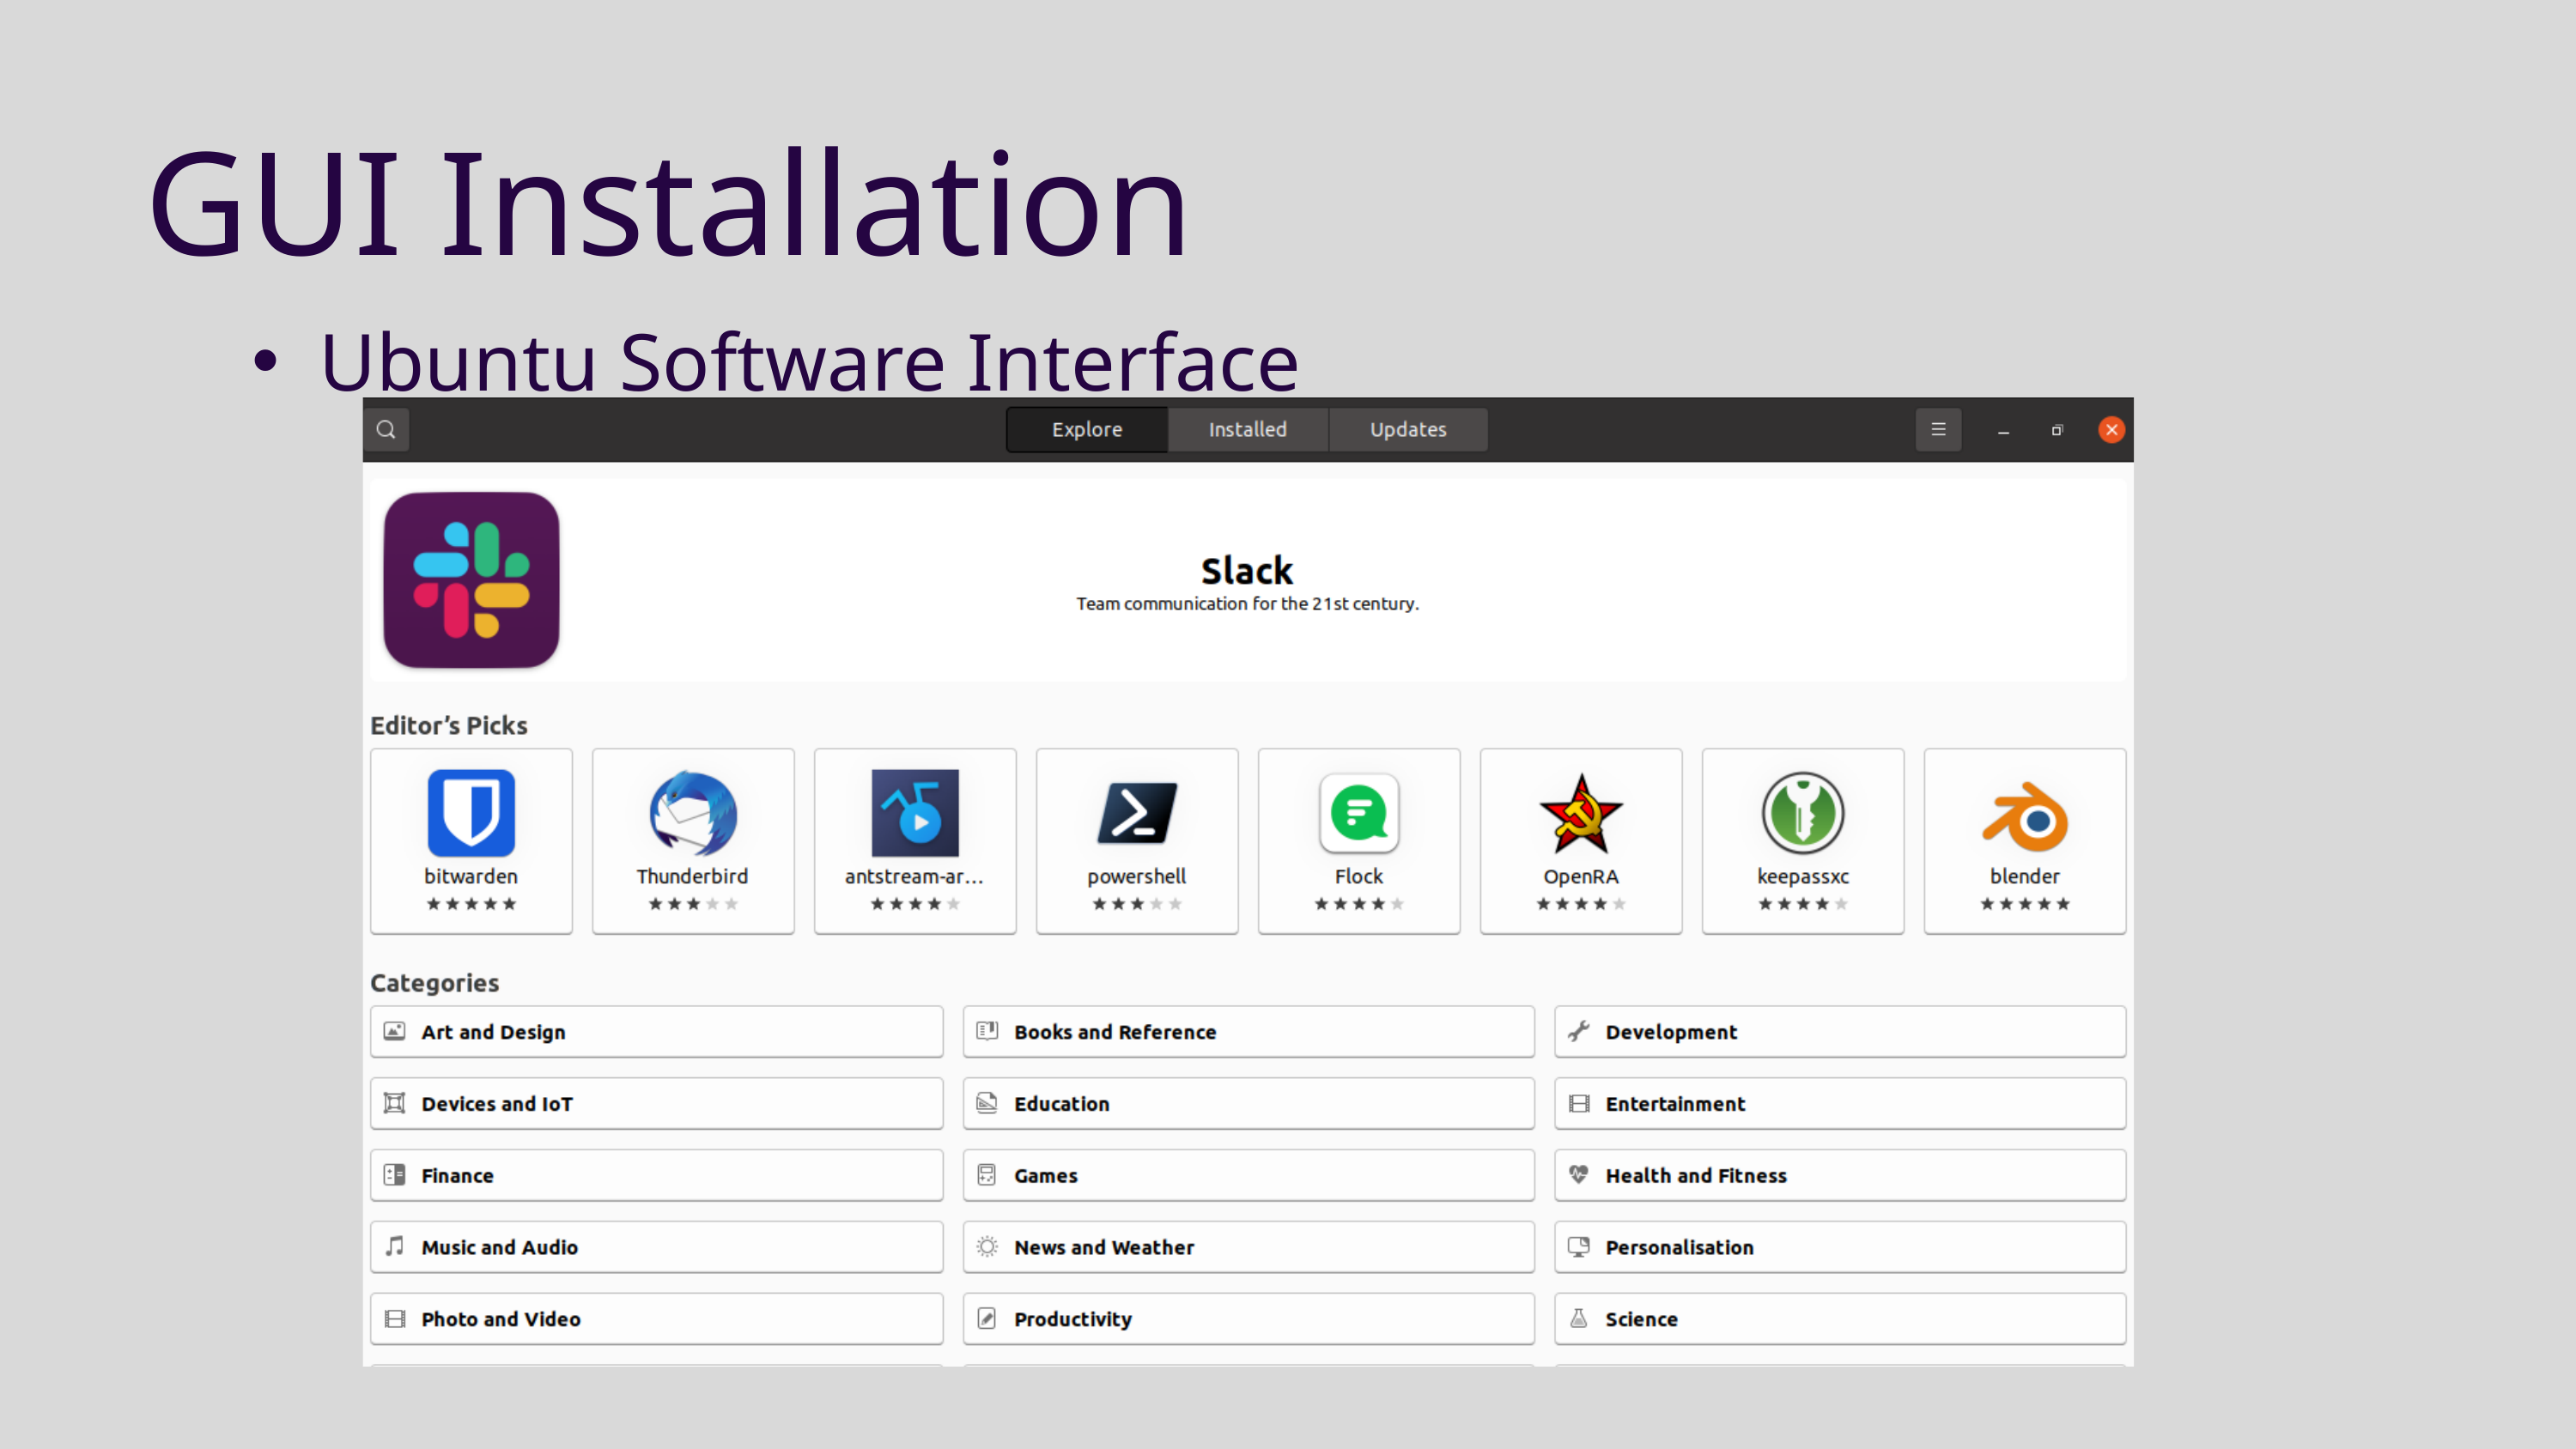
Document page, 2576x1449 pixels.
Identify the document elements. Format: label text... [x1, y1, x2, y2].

text_box Ubuntu Software Interface [185, 317, 1550, 407]
picture [362, 397, 2135, 1367]
text_box GUI Installation [144, 122, 2432, 284]
